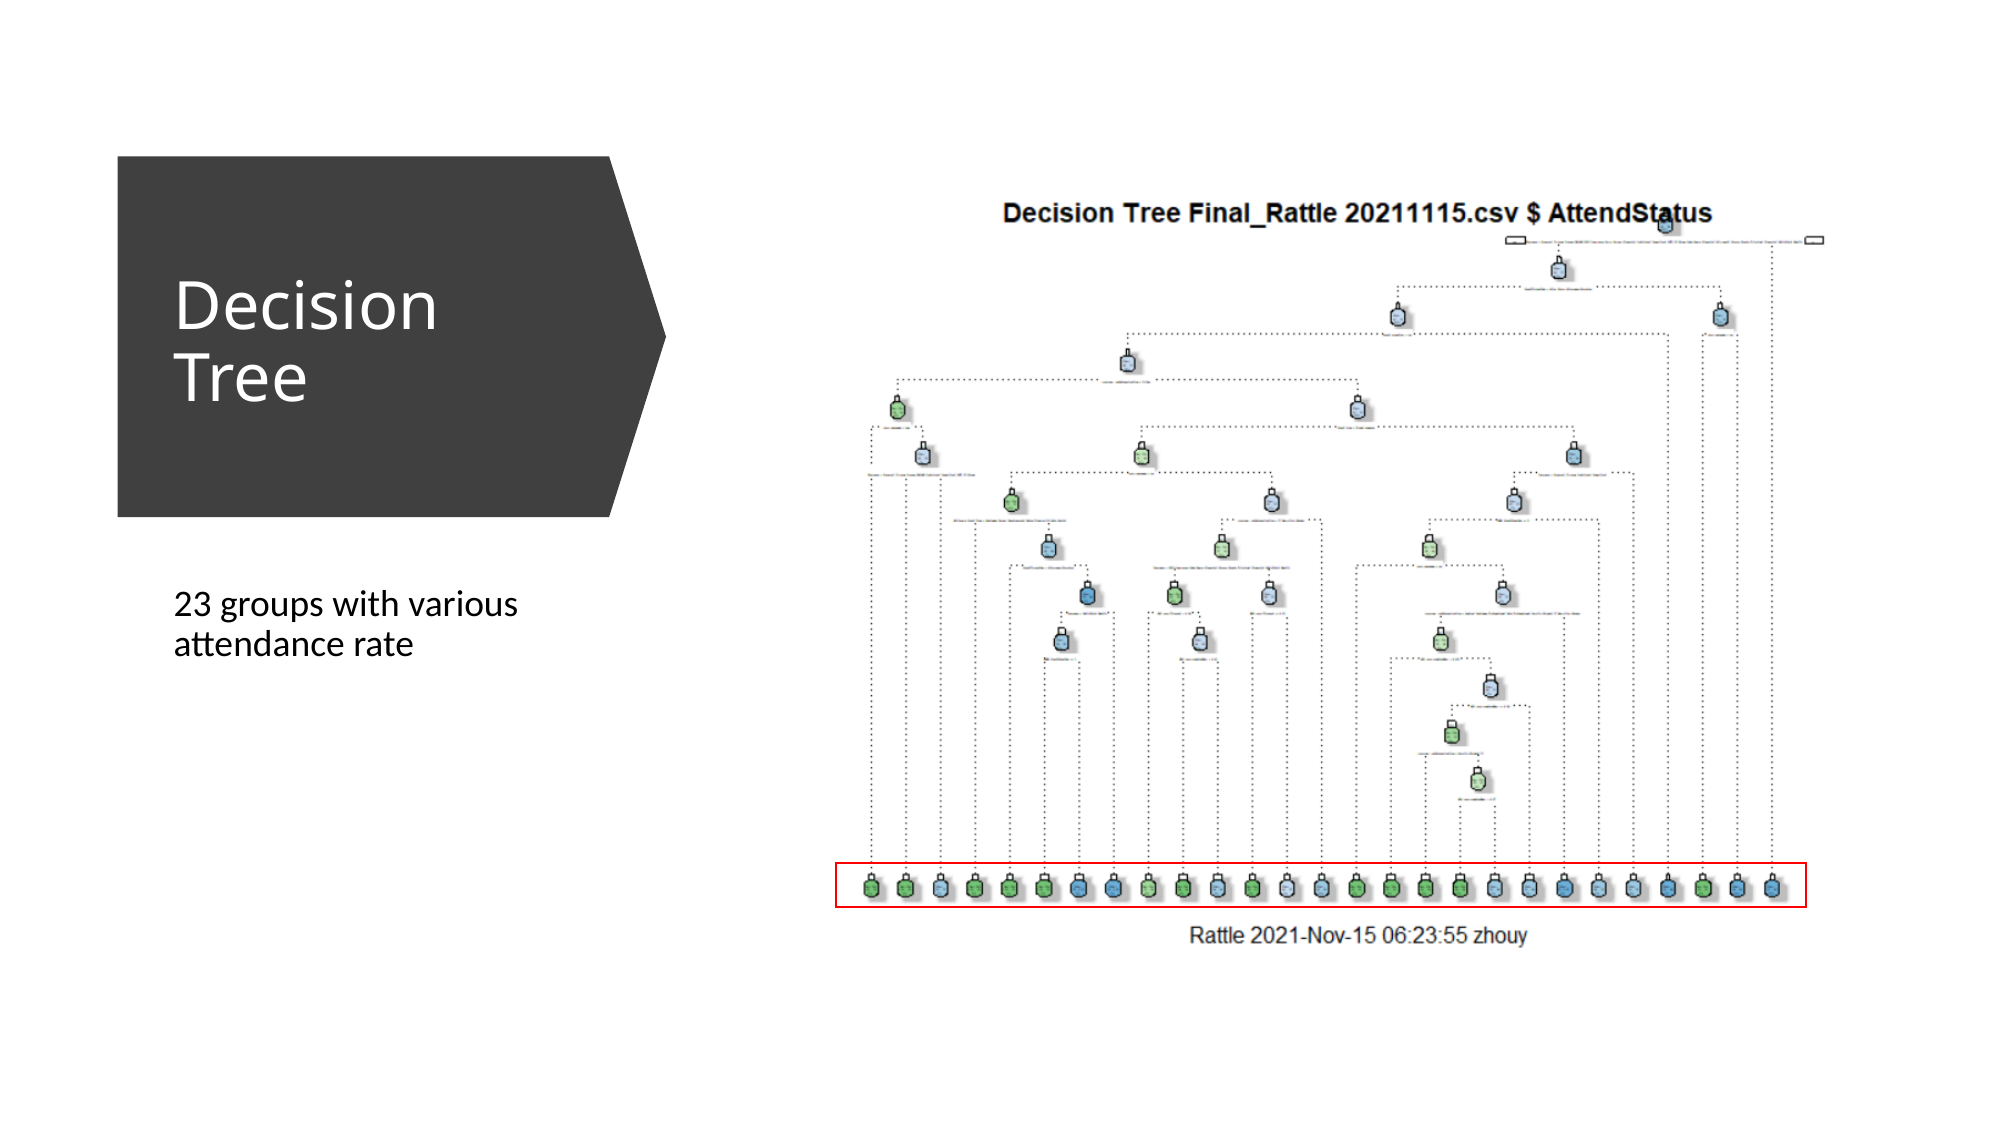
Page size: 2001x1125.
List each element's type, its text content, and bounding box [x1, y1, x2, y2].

text_box [116, 155, 668, 519]
title Decision Tree [158, 197, 597, 490]
list 23 groups with various attendance rate [158, 576, 597, 949]
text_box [799, 156, 1863, 949]
